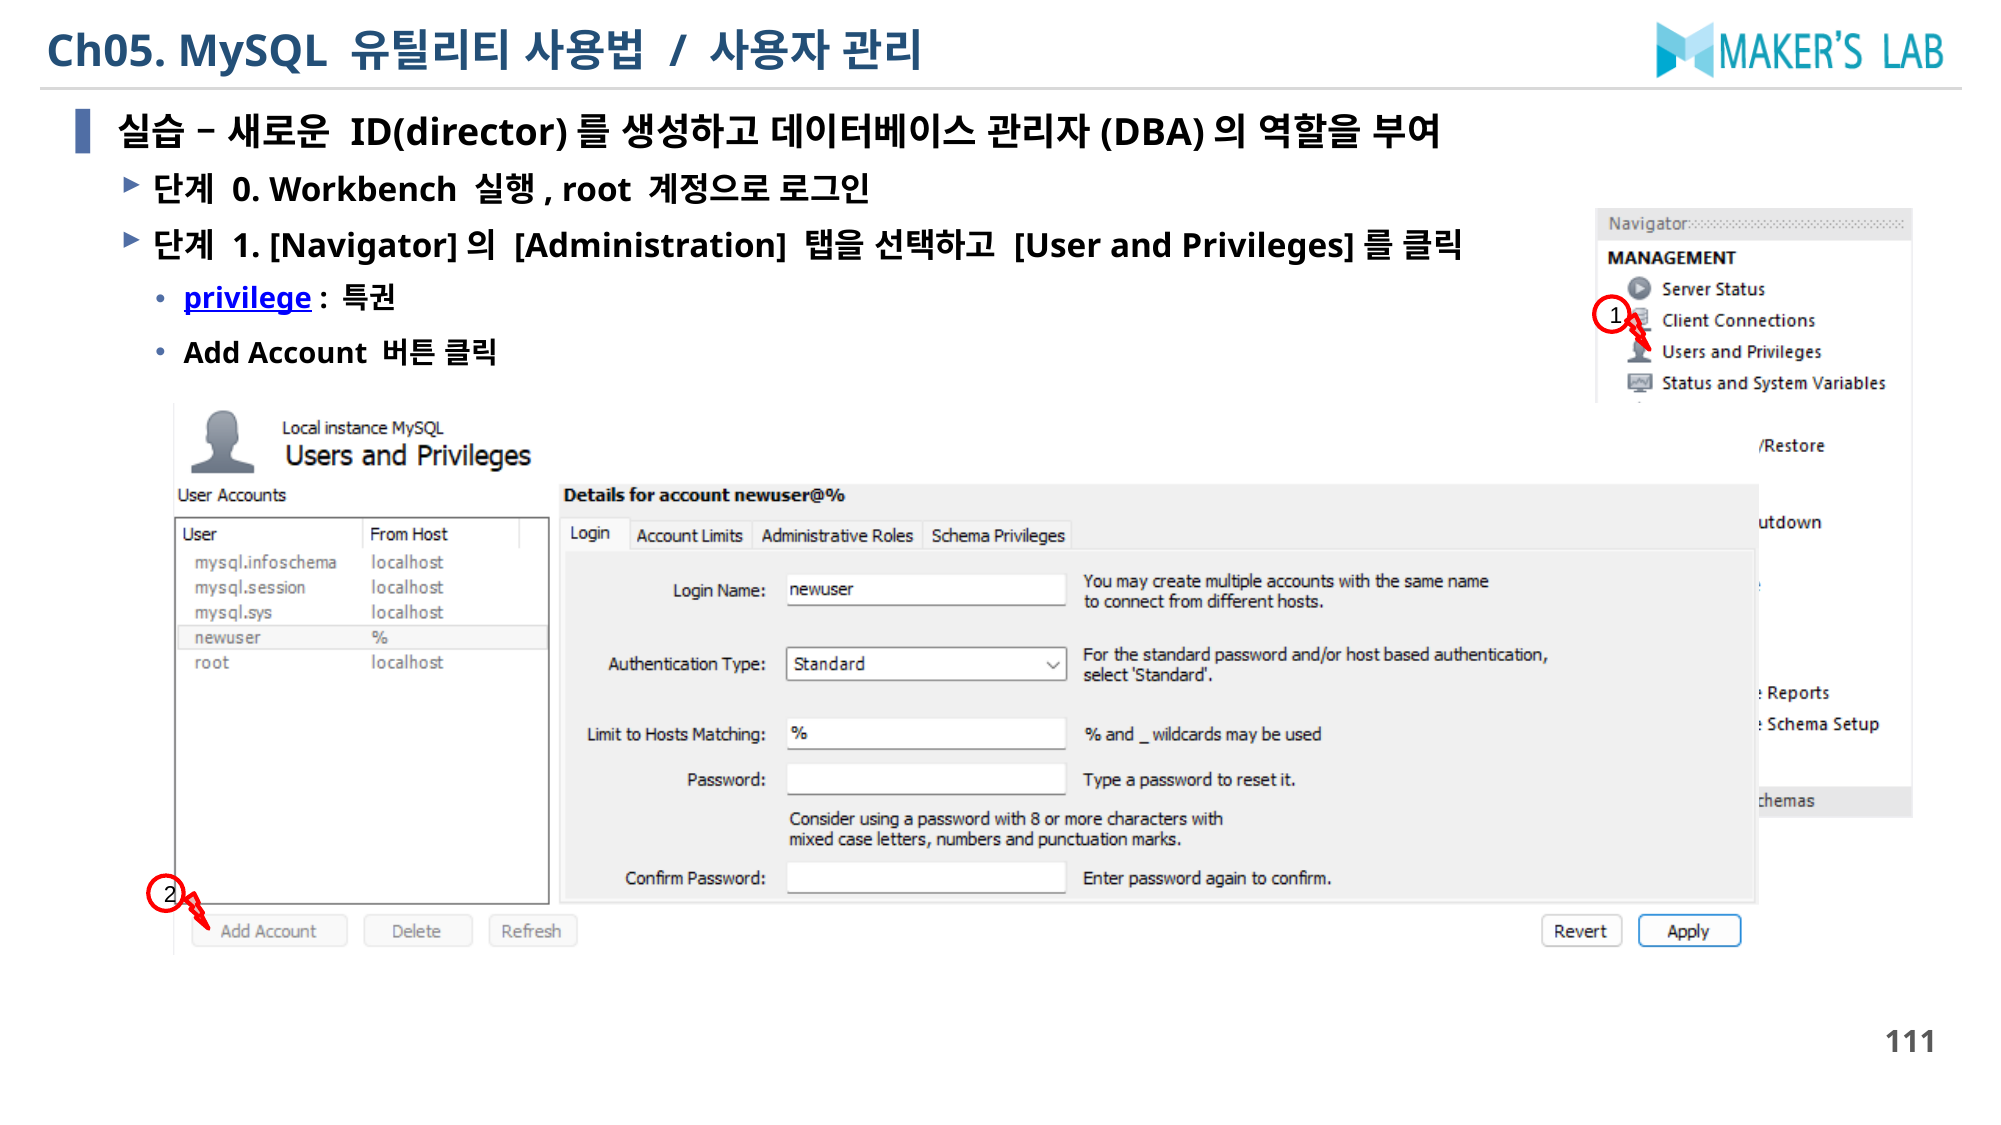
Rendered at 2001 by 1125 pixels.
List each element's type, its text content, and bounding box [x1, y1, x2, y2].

text_box 2 [146, 873, 169, 914]
title Ch05. MySQL 유틸리티 사용법 / 사용자 관리 [31, 14, 1914, 84]
picture [173, 207, 1913, 956]
list 실습 – 새로운 ID(director)를 생성하고 데이터베이스 관리자(DBA)의 역할을 부여 단계 0. Workbench 실행, root 계정으로 로그인 단계 1. [Navigator]의 [Administration] 탭을 선택하고 [User and Privileges]를 클릭 privilege : 특권 Add Account 버튼 클릭 [46, 100, 1952, 404]
picture [1648, 11, 1952, 84]
slide_number 111 [1802, 1012, 1953, 1073]
